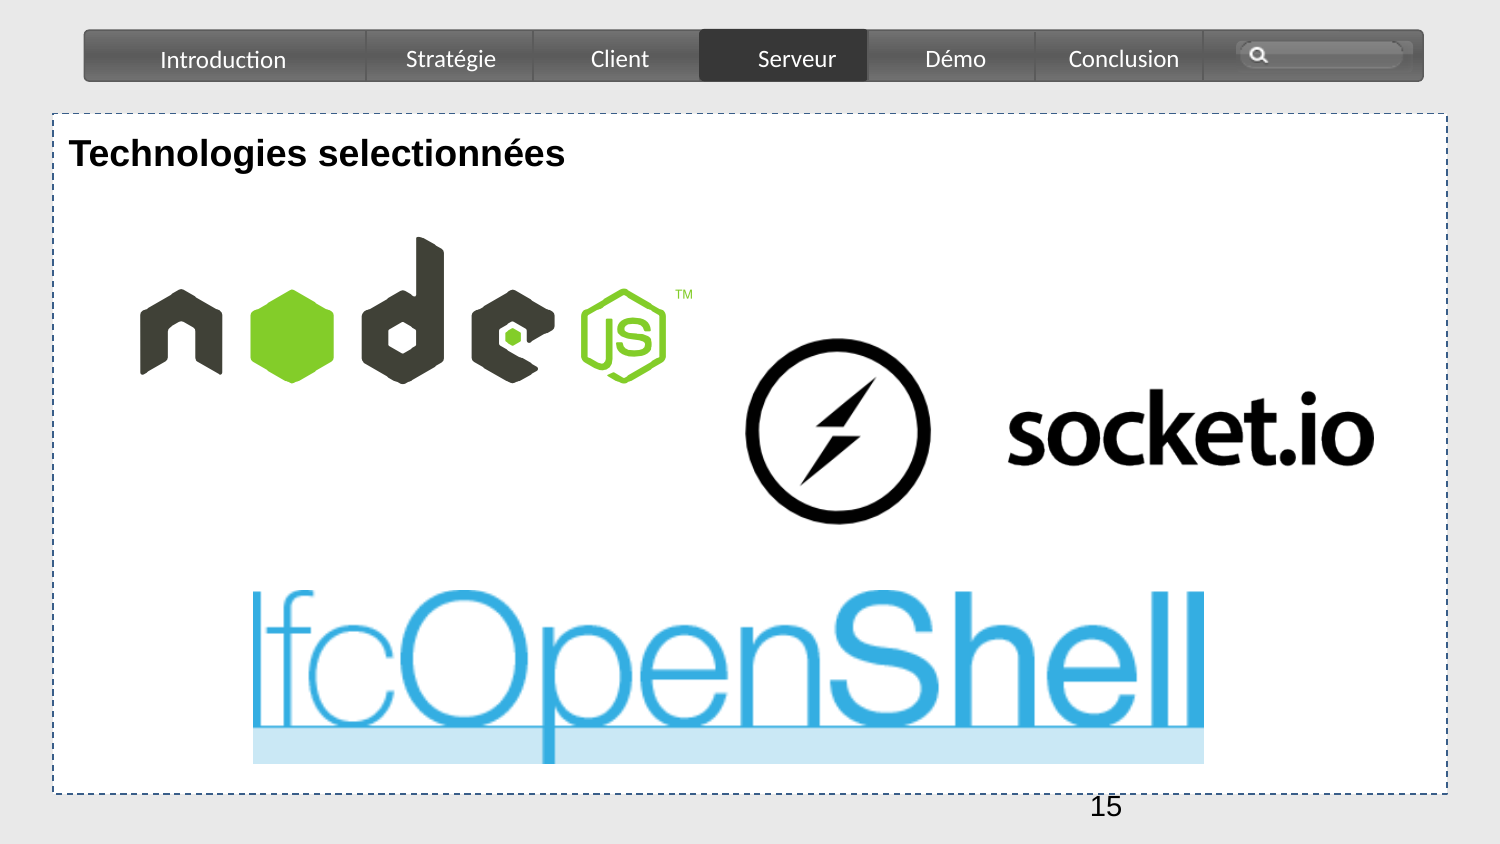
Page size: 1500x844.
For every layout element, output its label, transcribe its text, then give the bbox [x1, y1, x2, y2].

text_box [53, 113, 1447, 794]
text_box [84, 30, 701, 82]
picture [124, 166, 700, 455]
text_box Client [575, 34, 695, 76]
text_box Démo [910, 34, 1029, 76]
text_box Conclusion [1053, 34, 1196, 76]
slide_number ‹#› [1074, 782, 1425, 827]
text_box [1204, 30, 1424, 82]
text_box [701, 29, 867, 81]
text_box Technologies selectionnées [53, 113, 1013, 226]
picture [742, 336, 1374, 528]
text_box [869, 30, 1202, 82]
picture [1235, 40, 1414, 73]
text_box Serveur [743, 34, 862, 76]
text_box Stratégie [391, 34, 530, 76]
text_box Introduction [145, 35, 323, 77]
picture [252, 590, 1204, 764]
